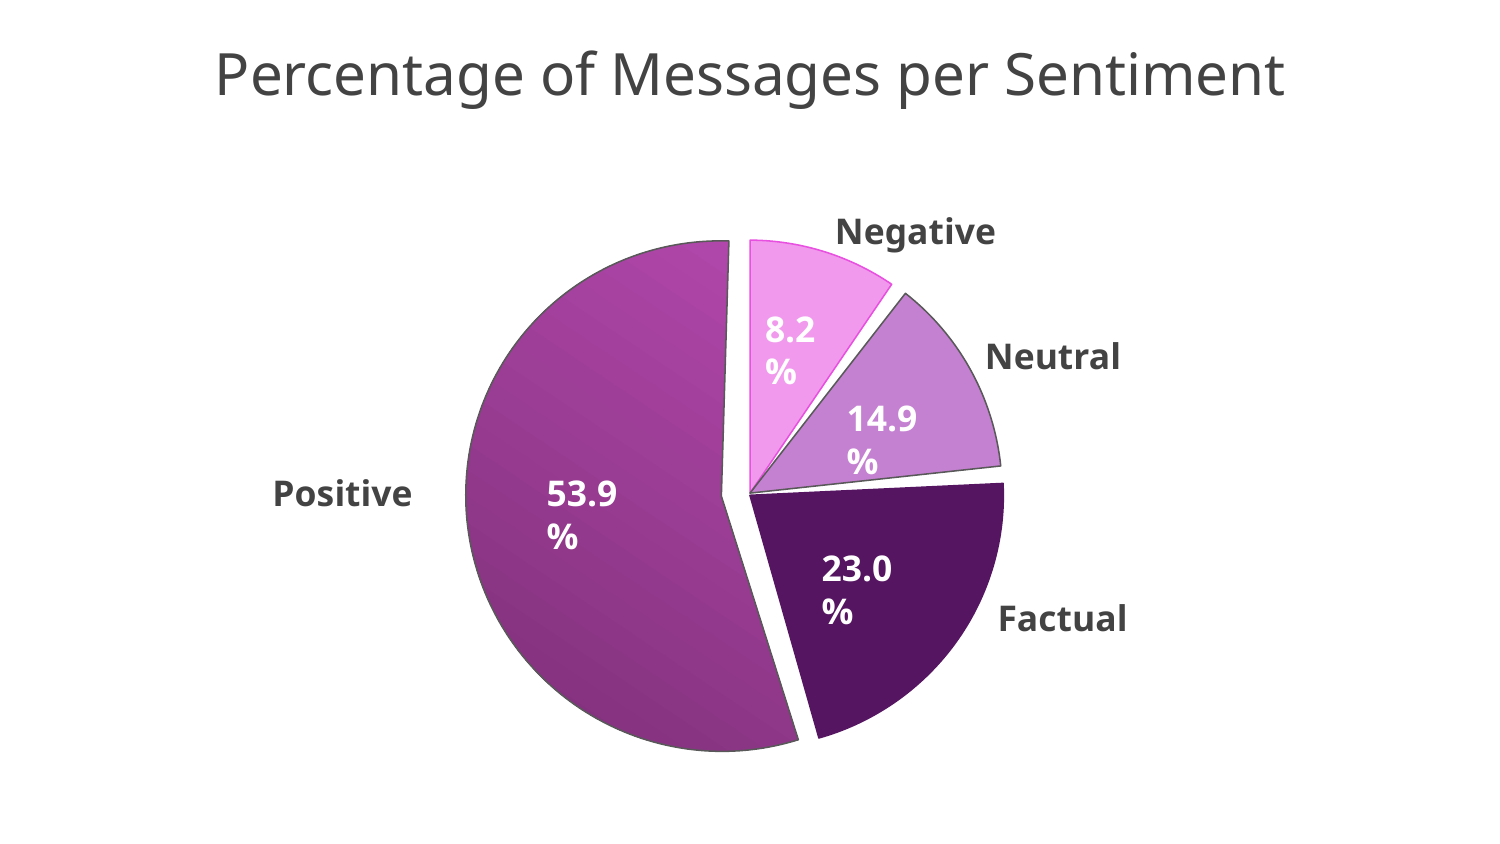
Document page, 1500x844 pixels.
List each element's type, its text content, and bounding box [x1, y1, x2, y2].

text_box 8.2% [750, 291, 858, 407]
text_box [750, 240, 892, 334]
text_box [662, 484, 1500, 550]
text_box 23.0% [806, 531, 937, 647]
text_box Negative [820, 193, 1022, 267]
text_box Neutral [970, 318, 1172, 392]
text_box [858, 293, 1001, 471]
text_box Factual [982, 581, 1184, 654]
text_box [750, 407, 809, 484]
text_box [765, 550, 998, 738]
title Percentage of Messages per Sentiment [116, 32, 1384, 112]
text_box [757, 407, 831, 484]
text_box 14.9% [831, 381, 962, 497]
text_box Positive [257, 456, 459, 529]
text_box [465, 240, 799, 752]
text_box 53.9% [531, 456, 662, 572]
